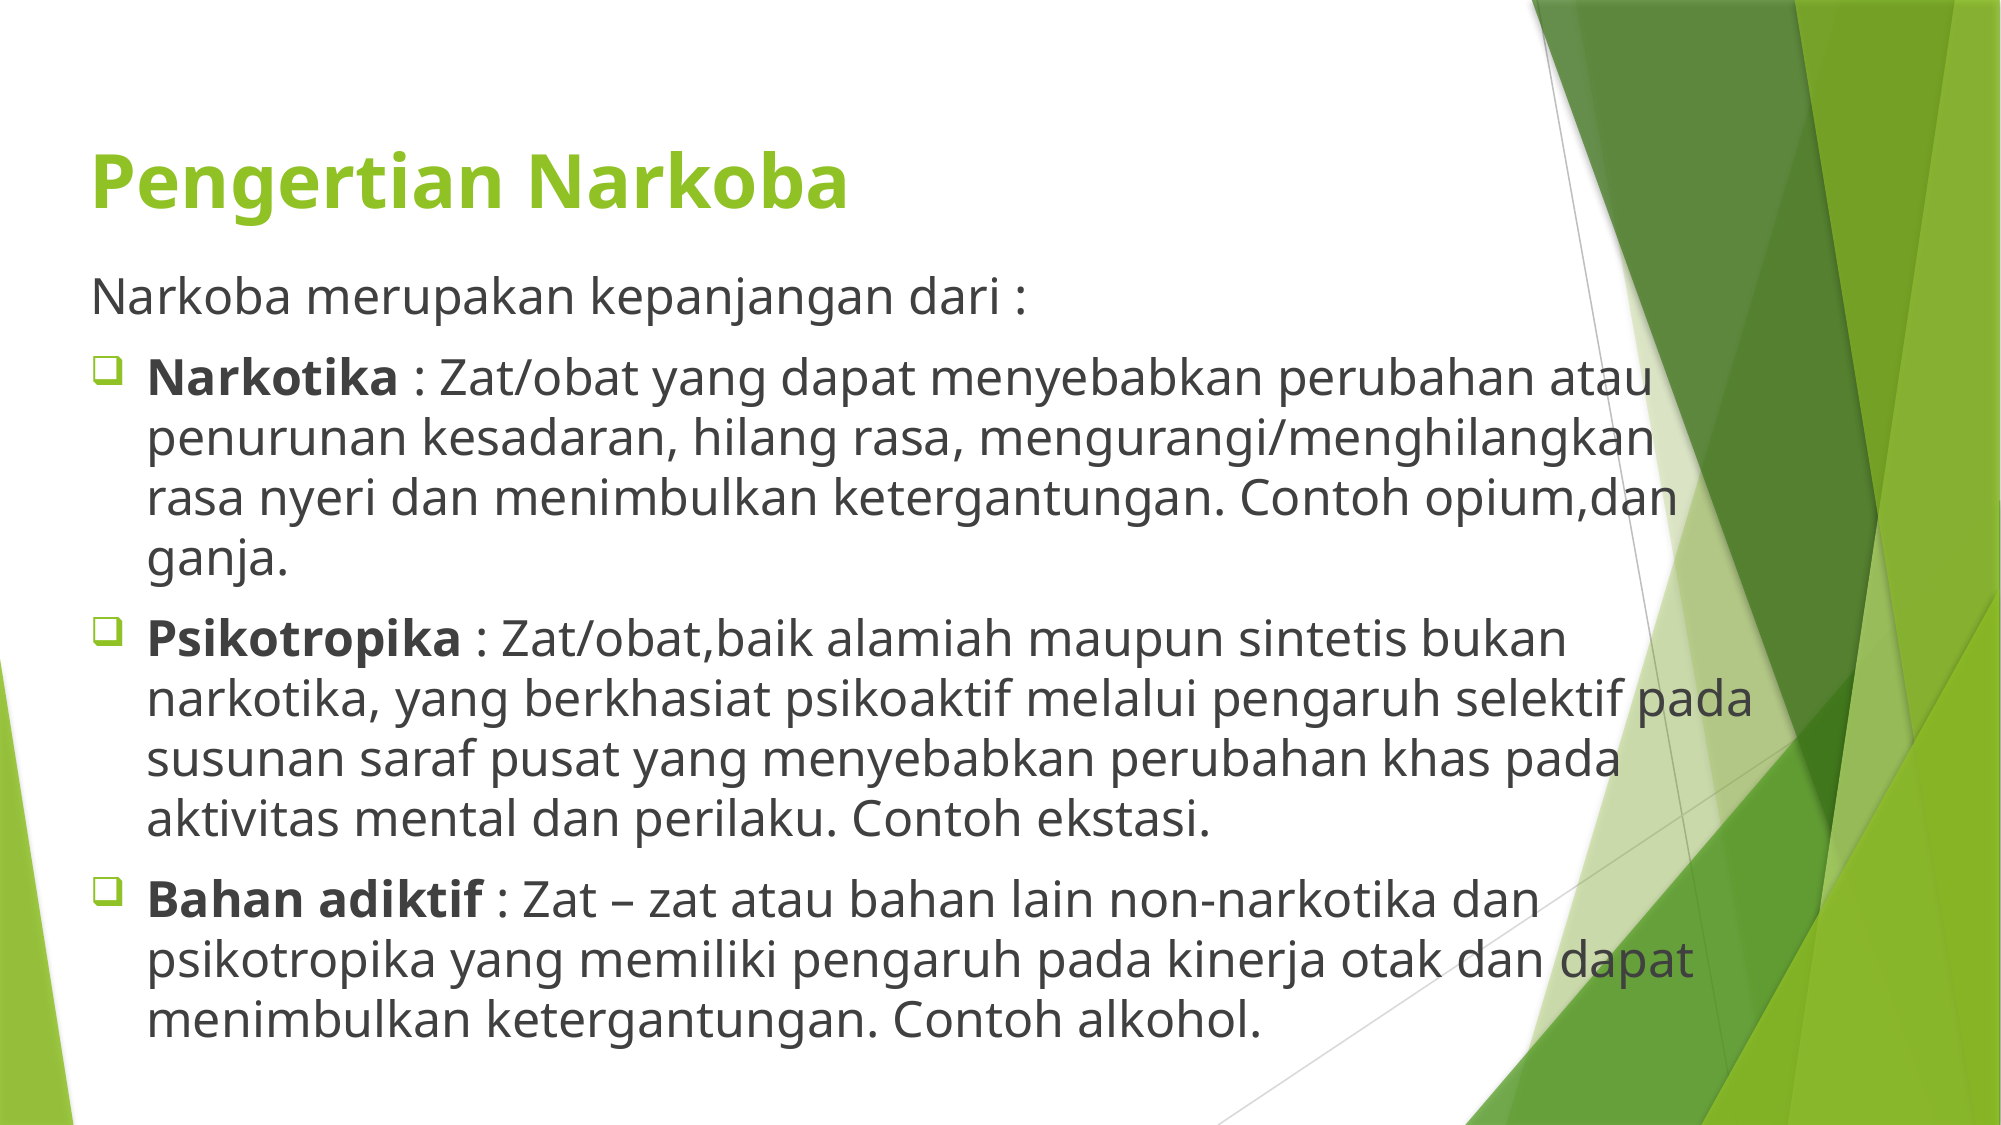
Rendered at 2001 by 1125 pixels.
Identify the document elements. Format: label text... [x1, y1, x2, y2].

list Narkoba merupakan kepanjangan dari : Narkotika : Zat/obat yang dapat menyebabkan perubahan atau penurunan kesadaran, hilang rasa, mengurangi/menghilangkan rasa nyeri dan menimbulkan ketergantungan. Contoh opium,dan ganja. Psikotropika : Zat/obat,baik alamiah maupun sintetis bukan narkotika, yang berkhasiat psikoaktif melalui pengaruh selektif pada susunan saraf pusat yang menyebabkan perubahan khas pada aktivitas mental dan perilaku. Contoh ekstasi. Bahan adiktif : Zat – zat atau bahan lain non-narkotika dan psikotropika yang memiliki pengaruh pada kinerja otak dan dapat menimbulkan ketergantungan. Contoh alkohol. [75, 257, 1776, 910]
title Pengertian Narkoba [74, 126, 1776, 389]
